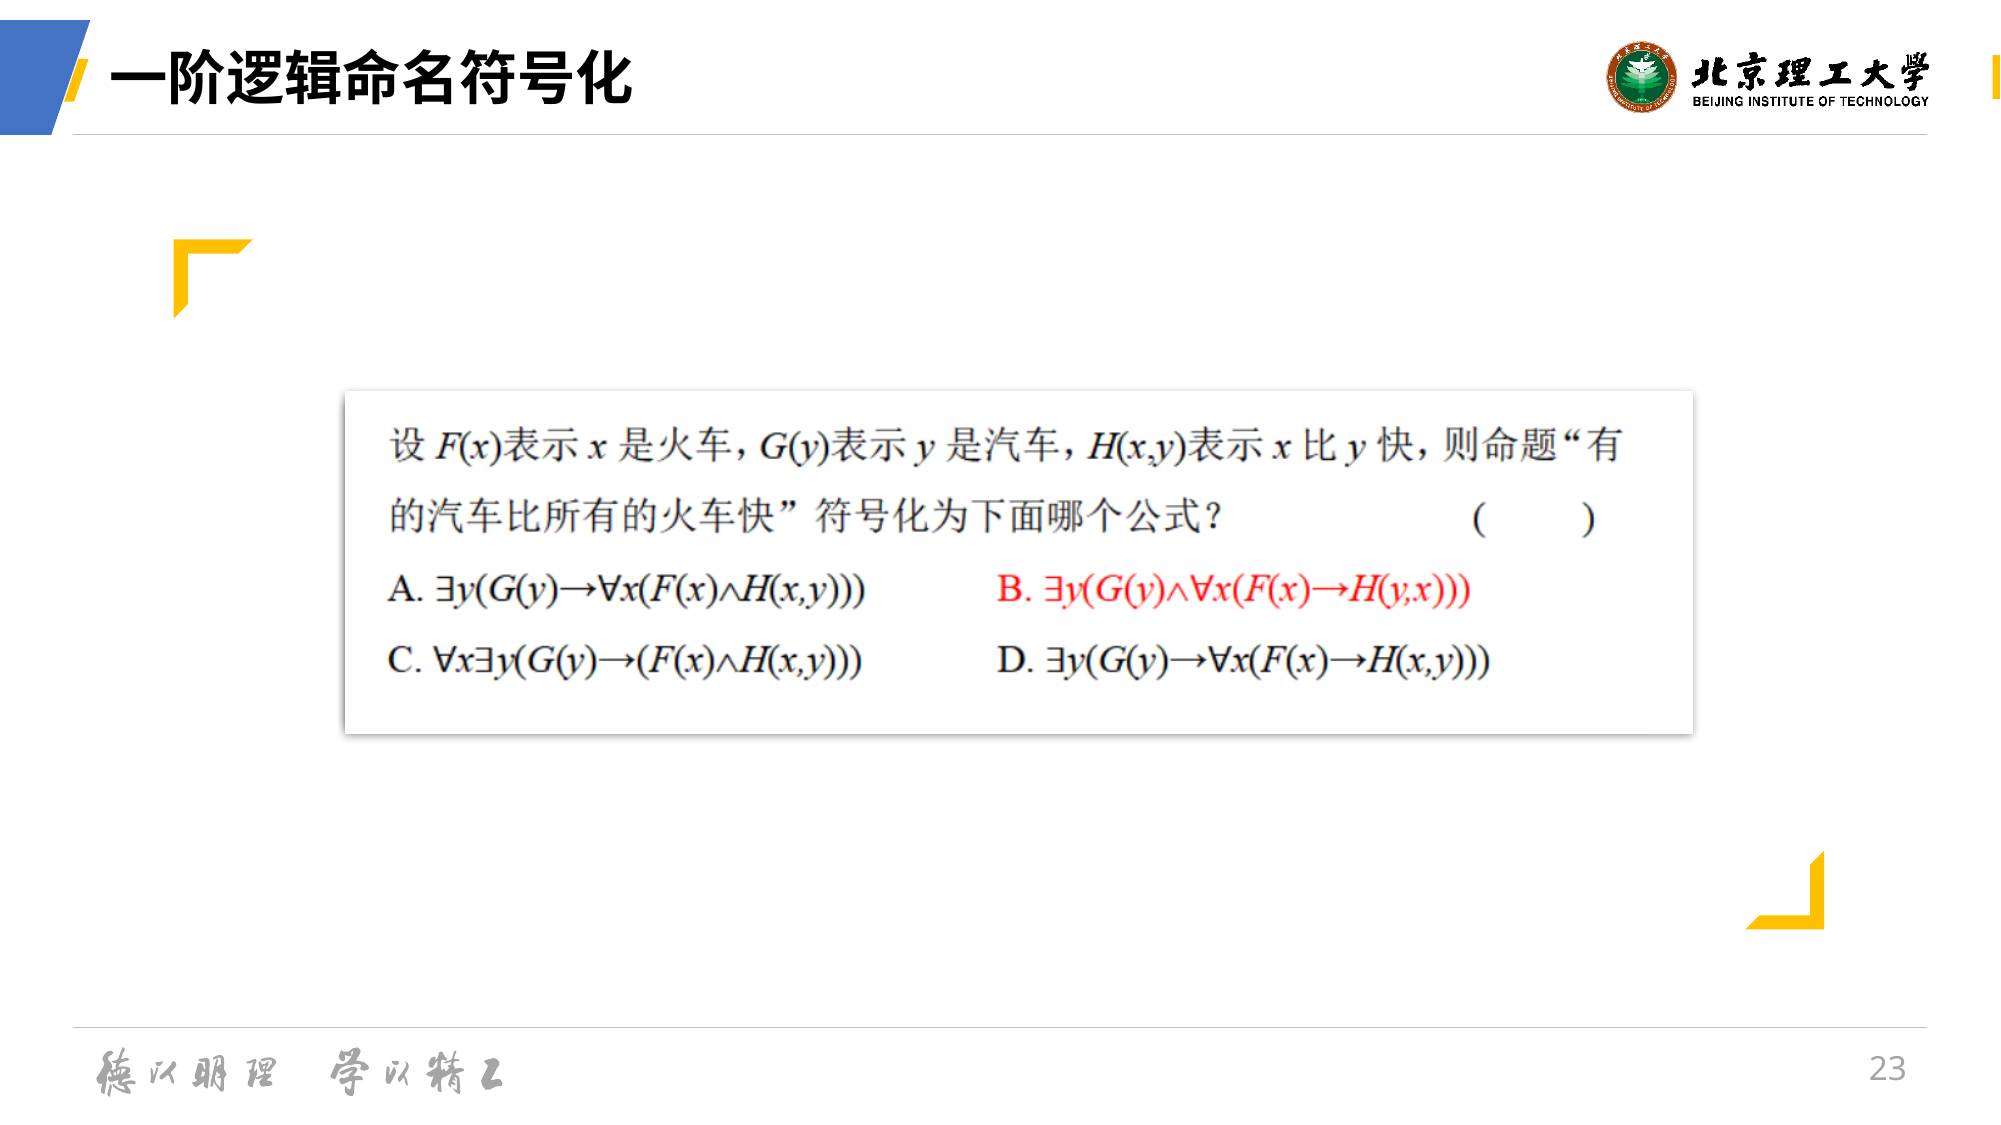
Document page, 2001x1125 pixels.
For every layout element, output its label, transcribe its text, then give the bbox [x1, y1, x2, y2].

picture [359, 405, 1679, 720]
text_box [252, 278, 1746, 872]
text_box [1745, 850, 1825, 930]
title 一阶逻辑命名符号化 [94, 40, 1513, 120]
text_box [173, 239, 253, 319]
picture [1606, 41, 1929, 113]
